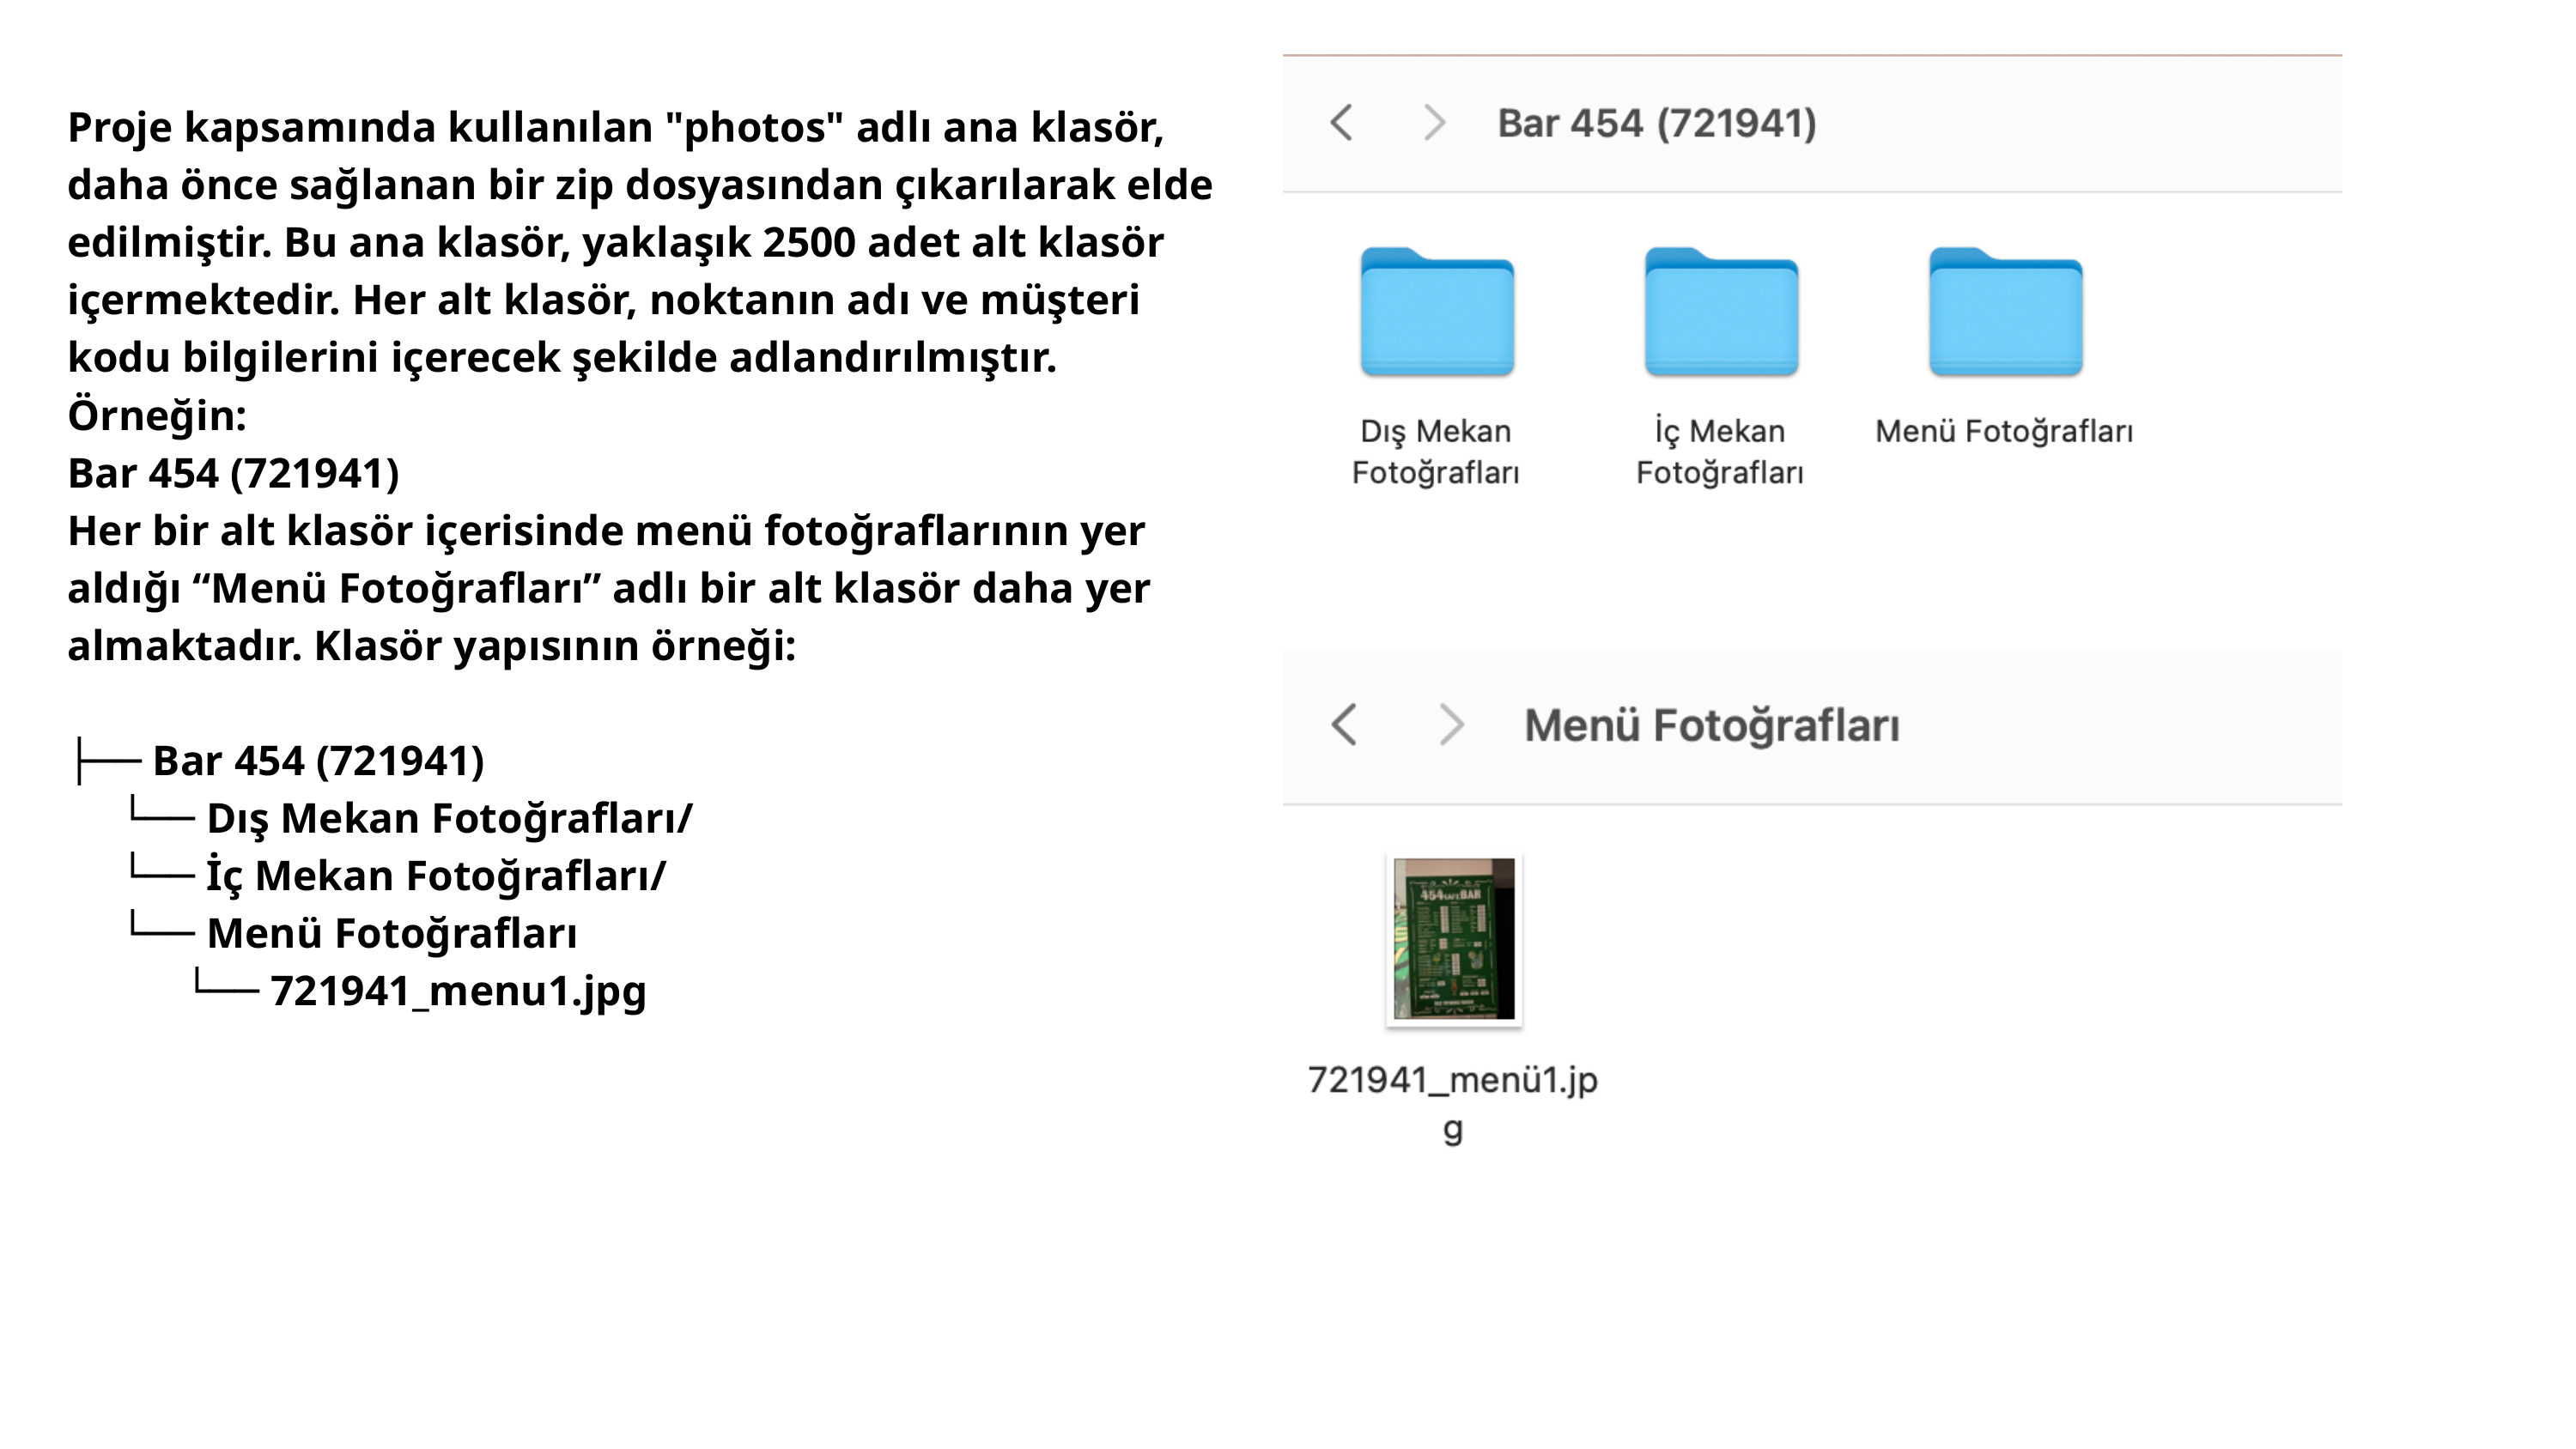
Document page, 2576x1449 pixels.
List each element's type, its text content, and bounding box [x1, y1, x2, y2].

text_box Proje kapsamında kullanılan "photos" adlı ana klasör, daha önce sağlanan bir zip dosyasından çıkarılarak elde edilmiştir. Bu ana klasör, yaklaşık 2500 adet alt klasör içermektedir. Her alt klasör, noktanın adı ve müşteri kodu bilgilerini içerecek şekilde adlandırılmıştır. Örneğin: Bar 454 (721941) Her bir alt klasör içerisinde menü fotoğraflarının yer aldığı “Menü Fotoğrafları” adlı bir alt klasör daha yer almaktadır. Klasör yapısının örneği: ├── Bar 454 (721941) └── Dış Mekan Fotoğrafları/ └── İç Mekan Fotoğrafları/ └── Menü Fotoğrafları └── 721941_menu1.jpg [67, 93, 1225, 1345]
text_box [1283, 54, 2342, 631]
text_box [1283, 649, 2342, 1248]
